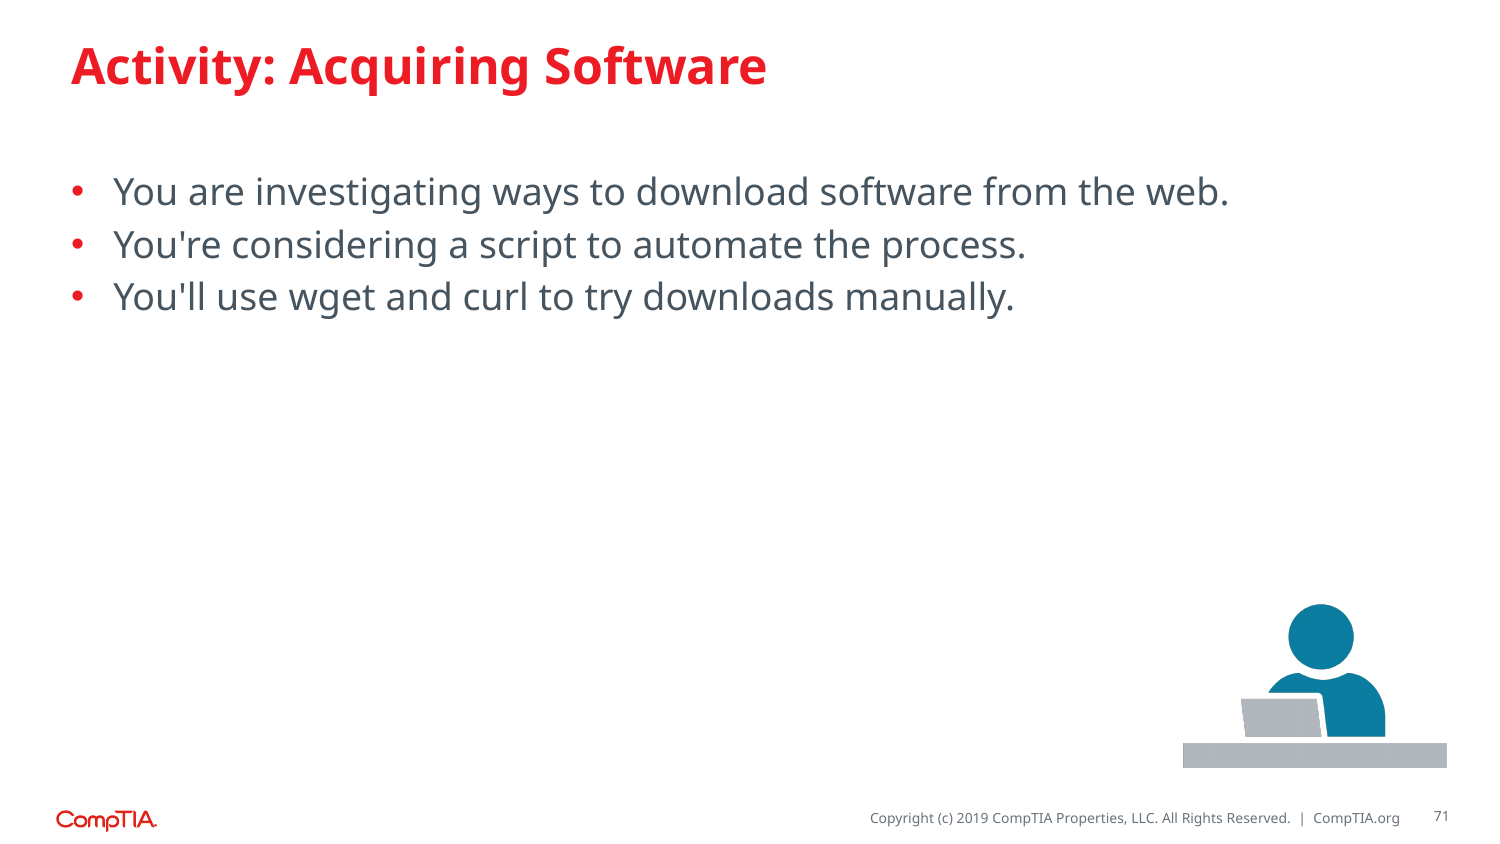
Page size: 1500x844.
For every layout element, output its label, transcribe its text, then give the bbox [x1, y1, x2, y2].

title Activity: Acquiring Software [56, 12, 1350, 117]
list You are investigating ways to download software from the web. You're considering a script to automate the process. You'll use wget and curl to try downloads manually. [56, 160, 1444, 768]
slide_number 71 [1407, 800, 1450, 835]
